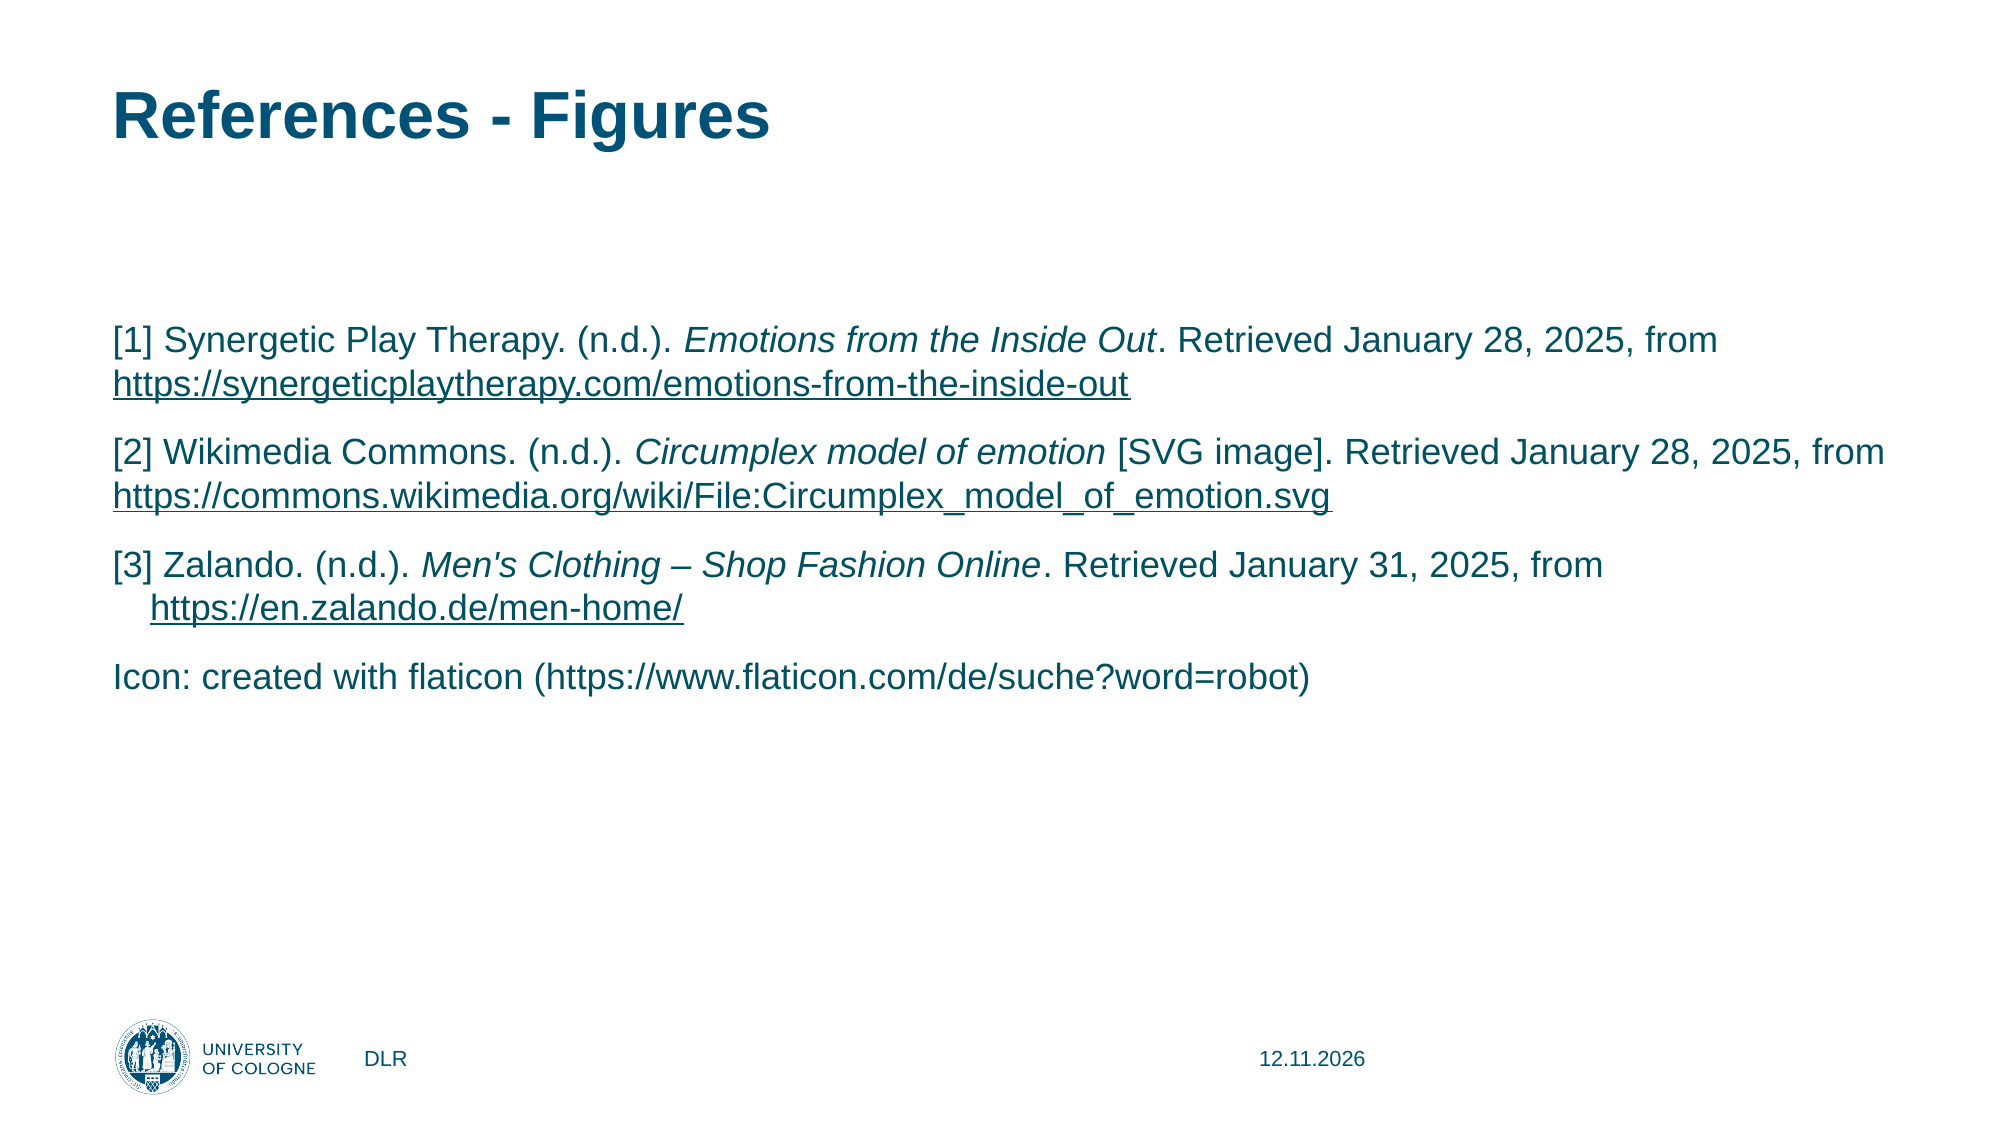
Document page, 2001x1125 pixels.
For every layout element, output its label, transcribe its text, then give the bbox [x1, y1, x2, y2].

picture [102, 1007, 328, 1107]
title References - Figures [112, 80, 1910, 280]
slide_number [1259, 1037, 1460, 1078]
footer DLR [364, 1037, 1213, 1078]
list [1] Synergetic Play Therapy. (n.d.). Emotions from the Inside Out. Retrieved January 28, 2025, from https://synergeticplaytherapy.com/emotions-from-the-inside-out [2] Wikimedia Commons. (n.d.). Circumplex model of emotion [SVG image]. Retrieved January 28, 2025, from https://commons.wikimedia.org/wiki/File:Circumplex_model_of_emotion.svg [3] Zalando. (n.d.). Men's Clothing – Shop Fashion Online. Retrieved January 31, 2025, from https://en.zalando.de/men-home/ Icon: created with flaticon (https://www.flaticon.com/de/suche?word=robot) [112, 315, 1910, 1000]
